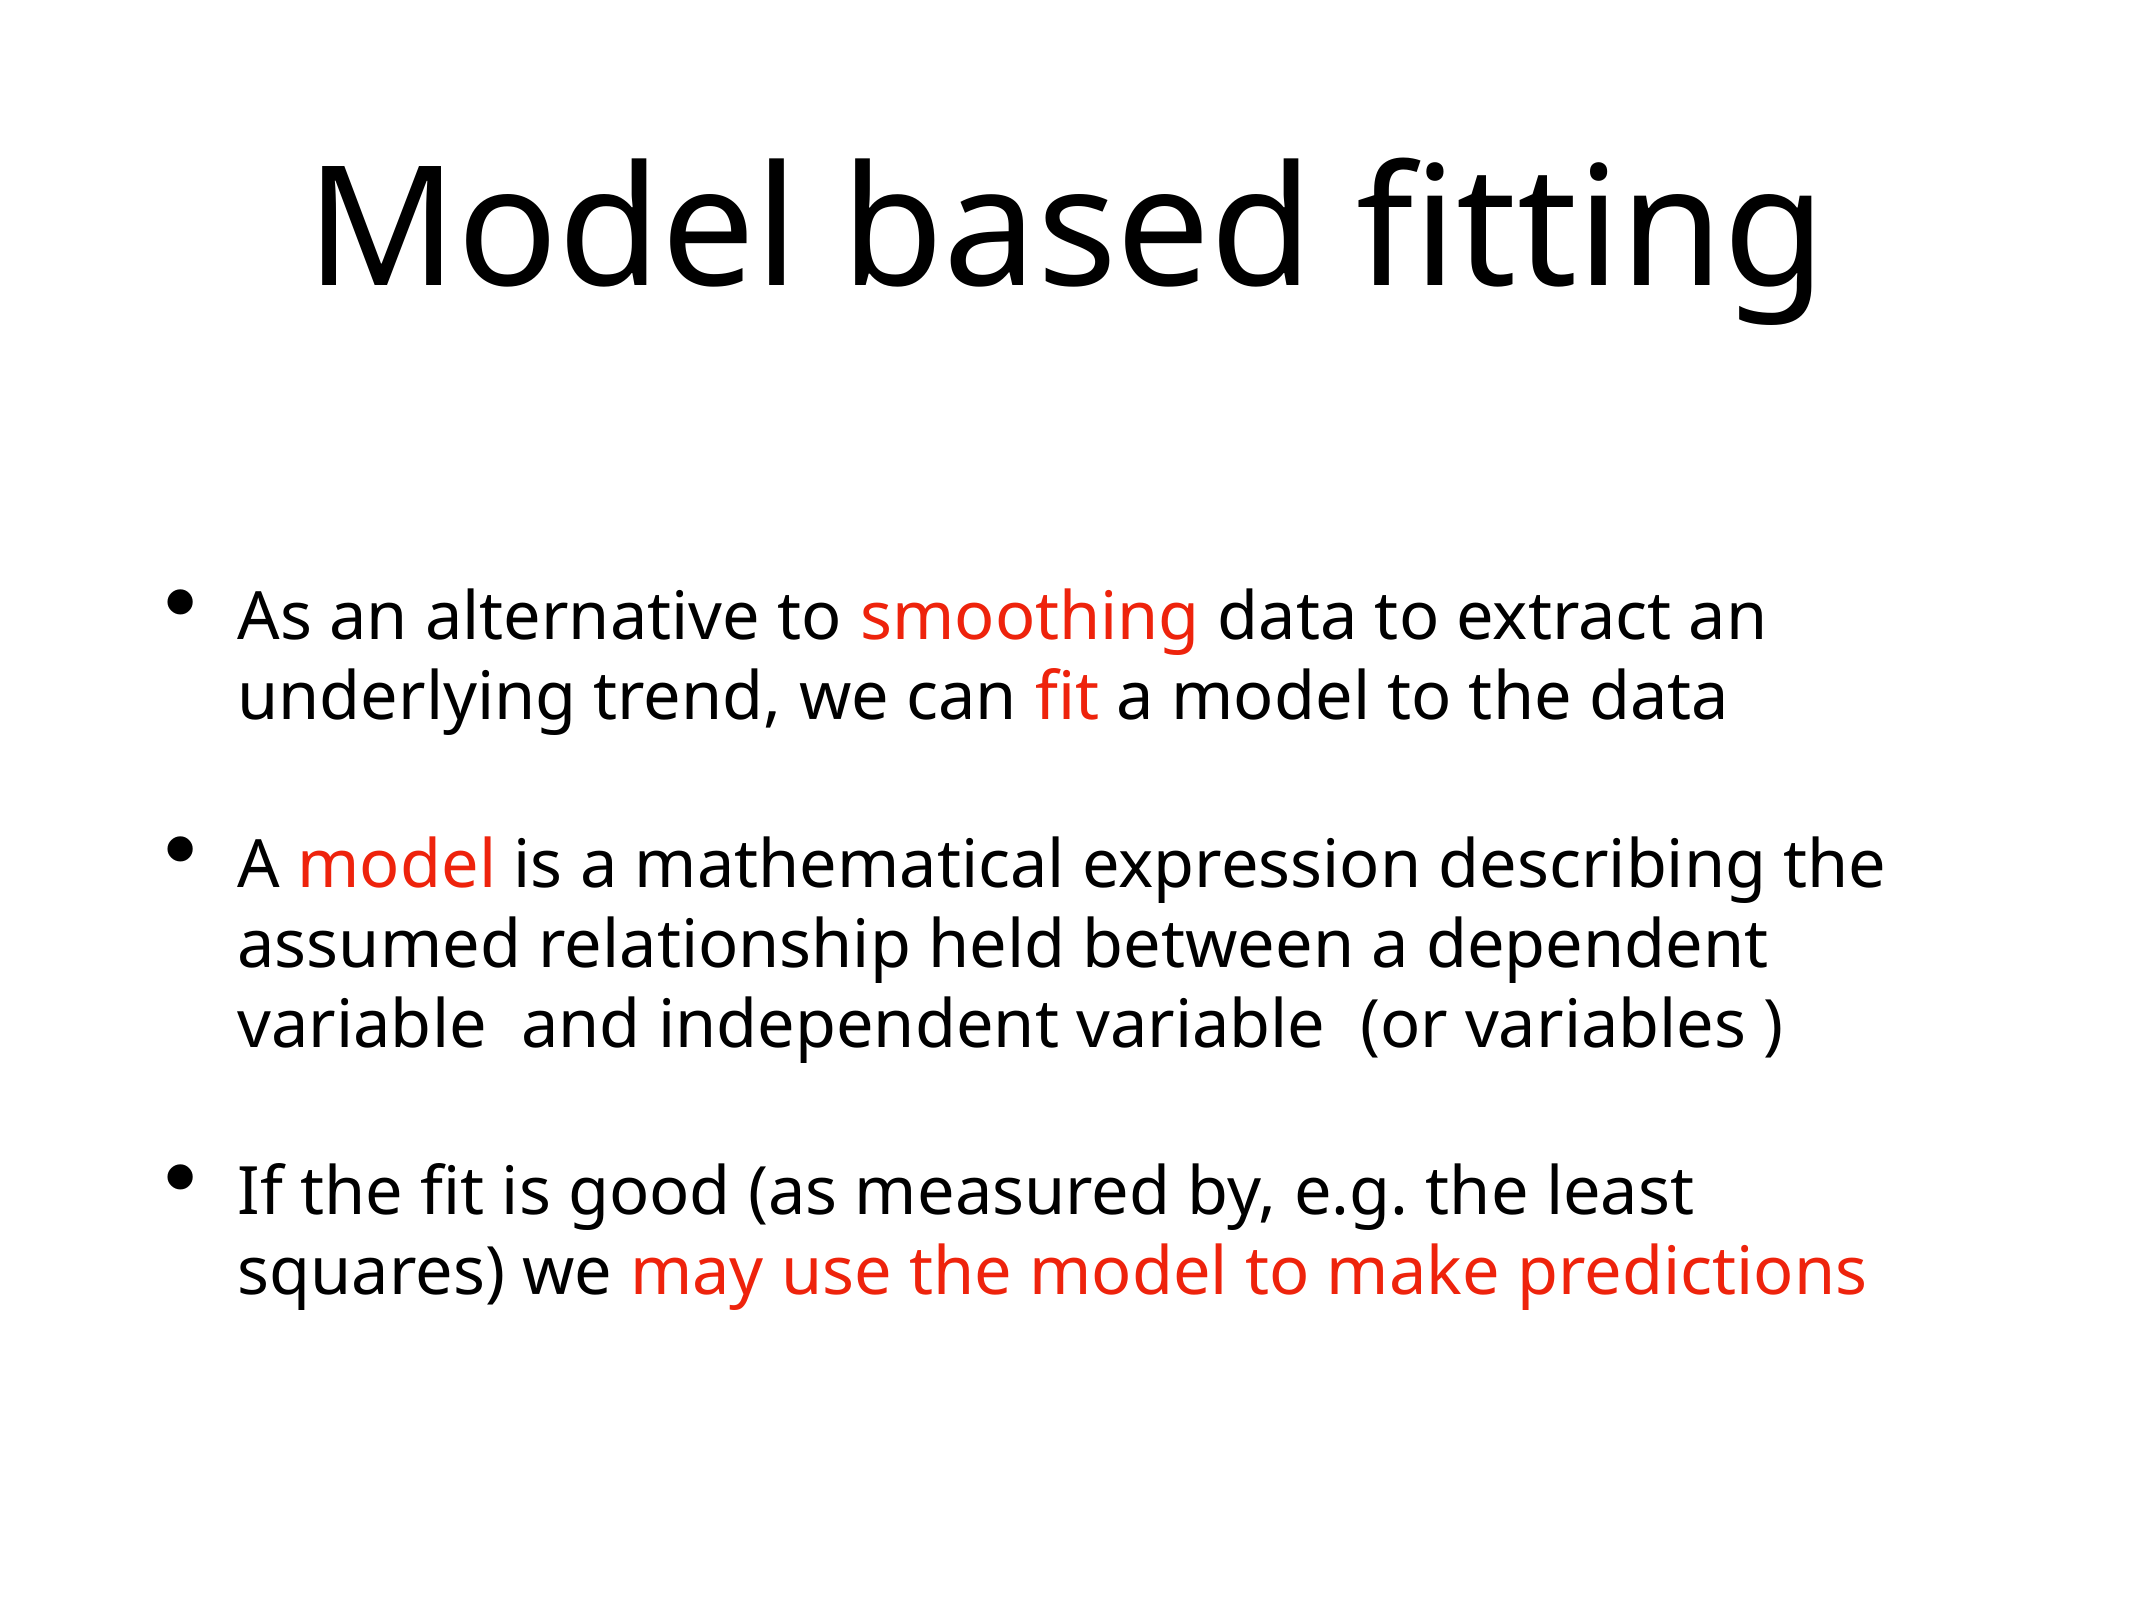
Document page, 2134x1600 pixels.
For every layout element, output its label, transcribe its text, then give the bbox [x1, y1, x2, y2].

list As an alternative to smoothing data to extract an underlying trend, we can fit a model to the data A model is a mathematical expression describing the assumed relationship held between a dependent variable and independent variable (or variables ) If the fit is good (as measured by, e.g. the least squares) we may use the model to make predictions [155, 424, 1978, 1457]
title Model based fitting [155, 41, 1978, 397]
